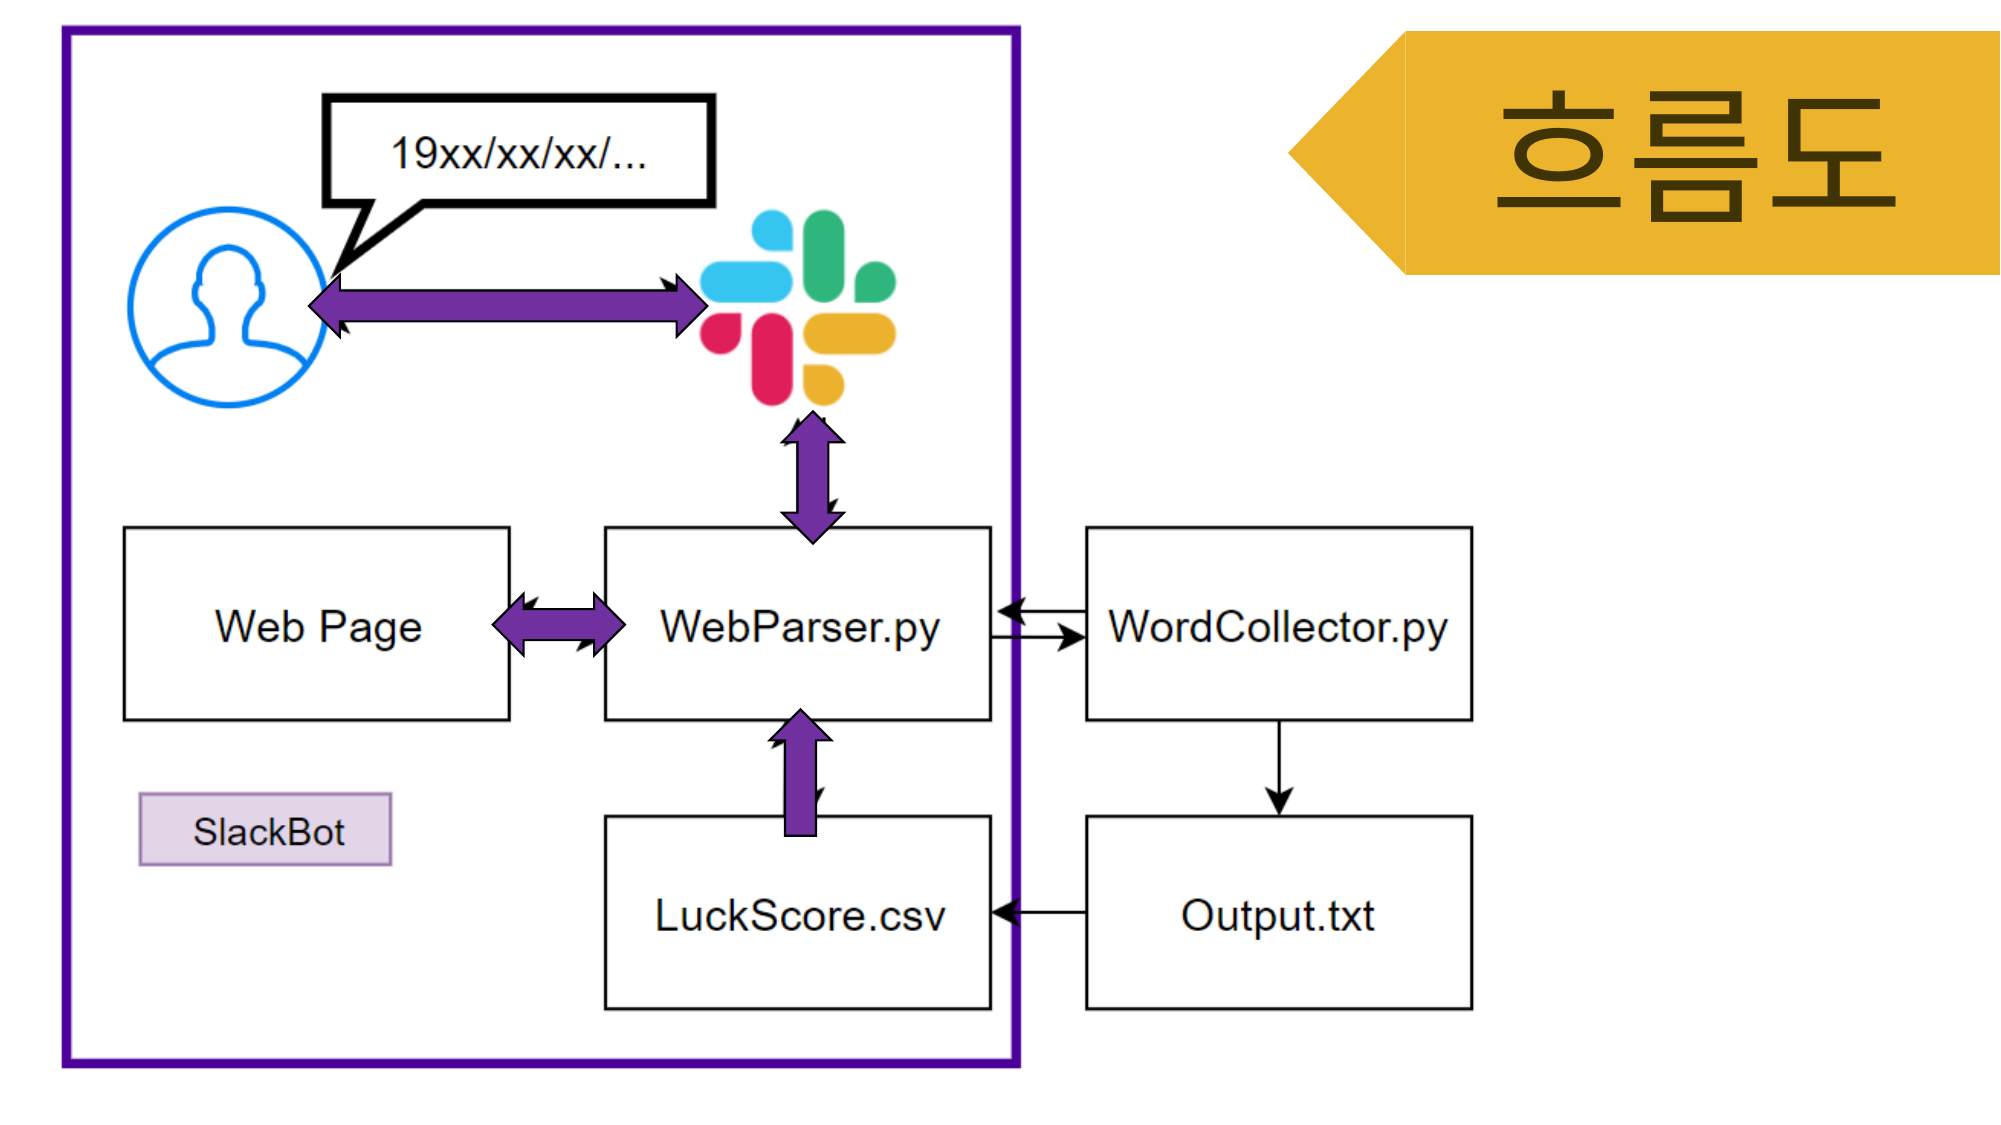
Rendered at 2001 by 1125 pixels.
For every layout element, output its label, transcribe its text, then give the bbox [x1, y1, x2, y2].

text_box 흐름도 [1556, 30, 2000, 276]
picture [36, 0, 1556, 1125]
